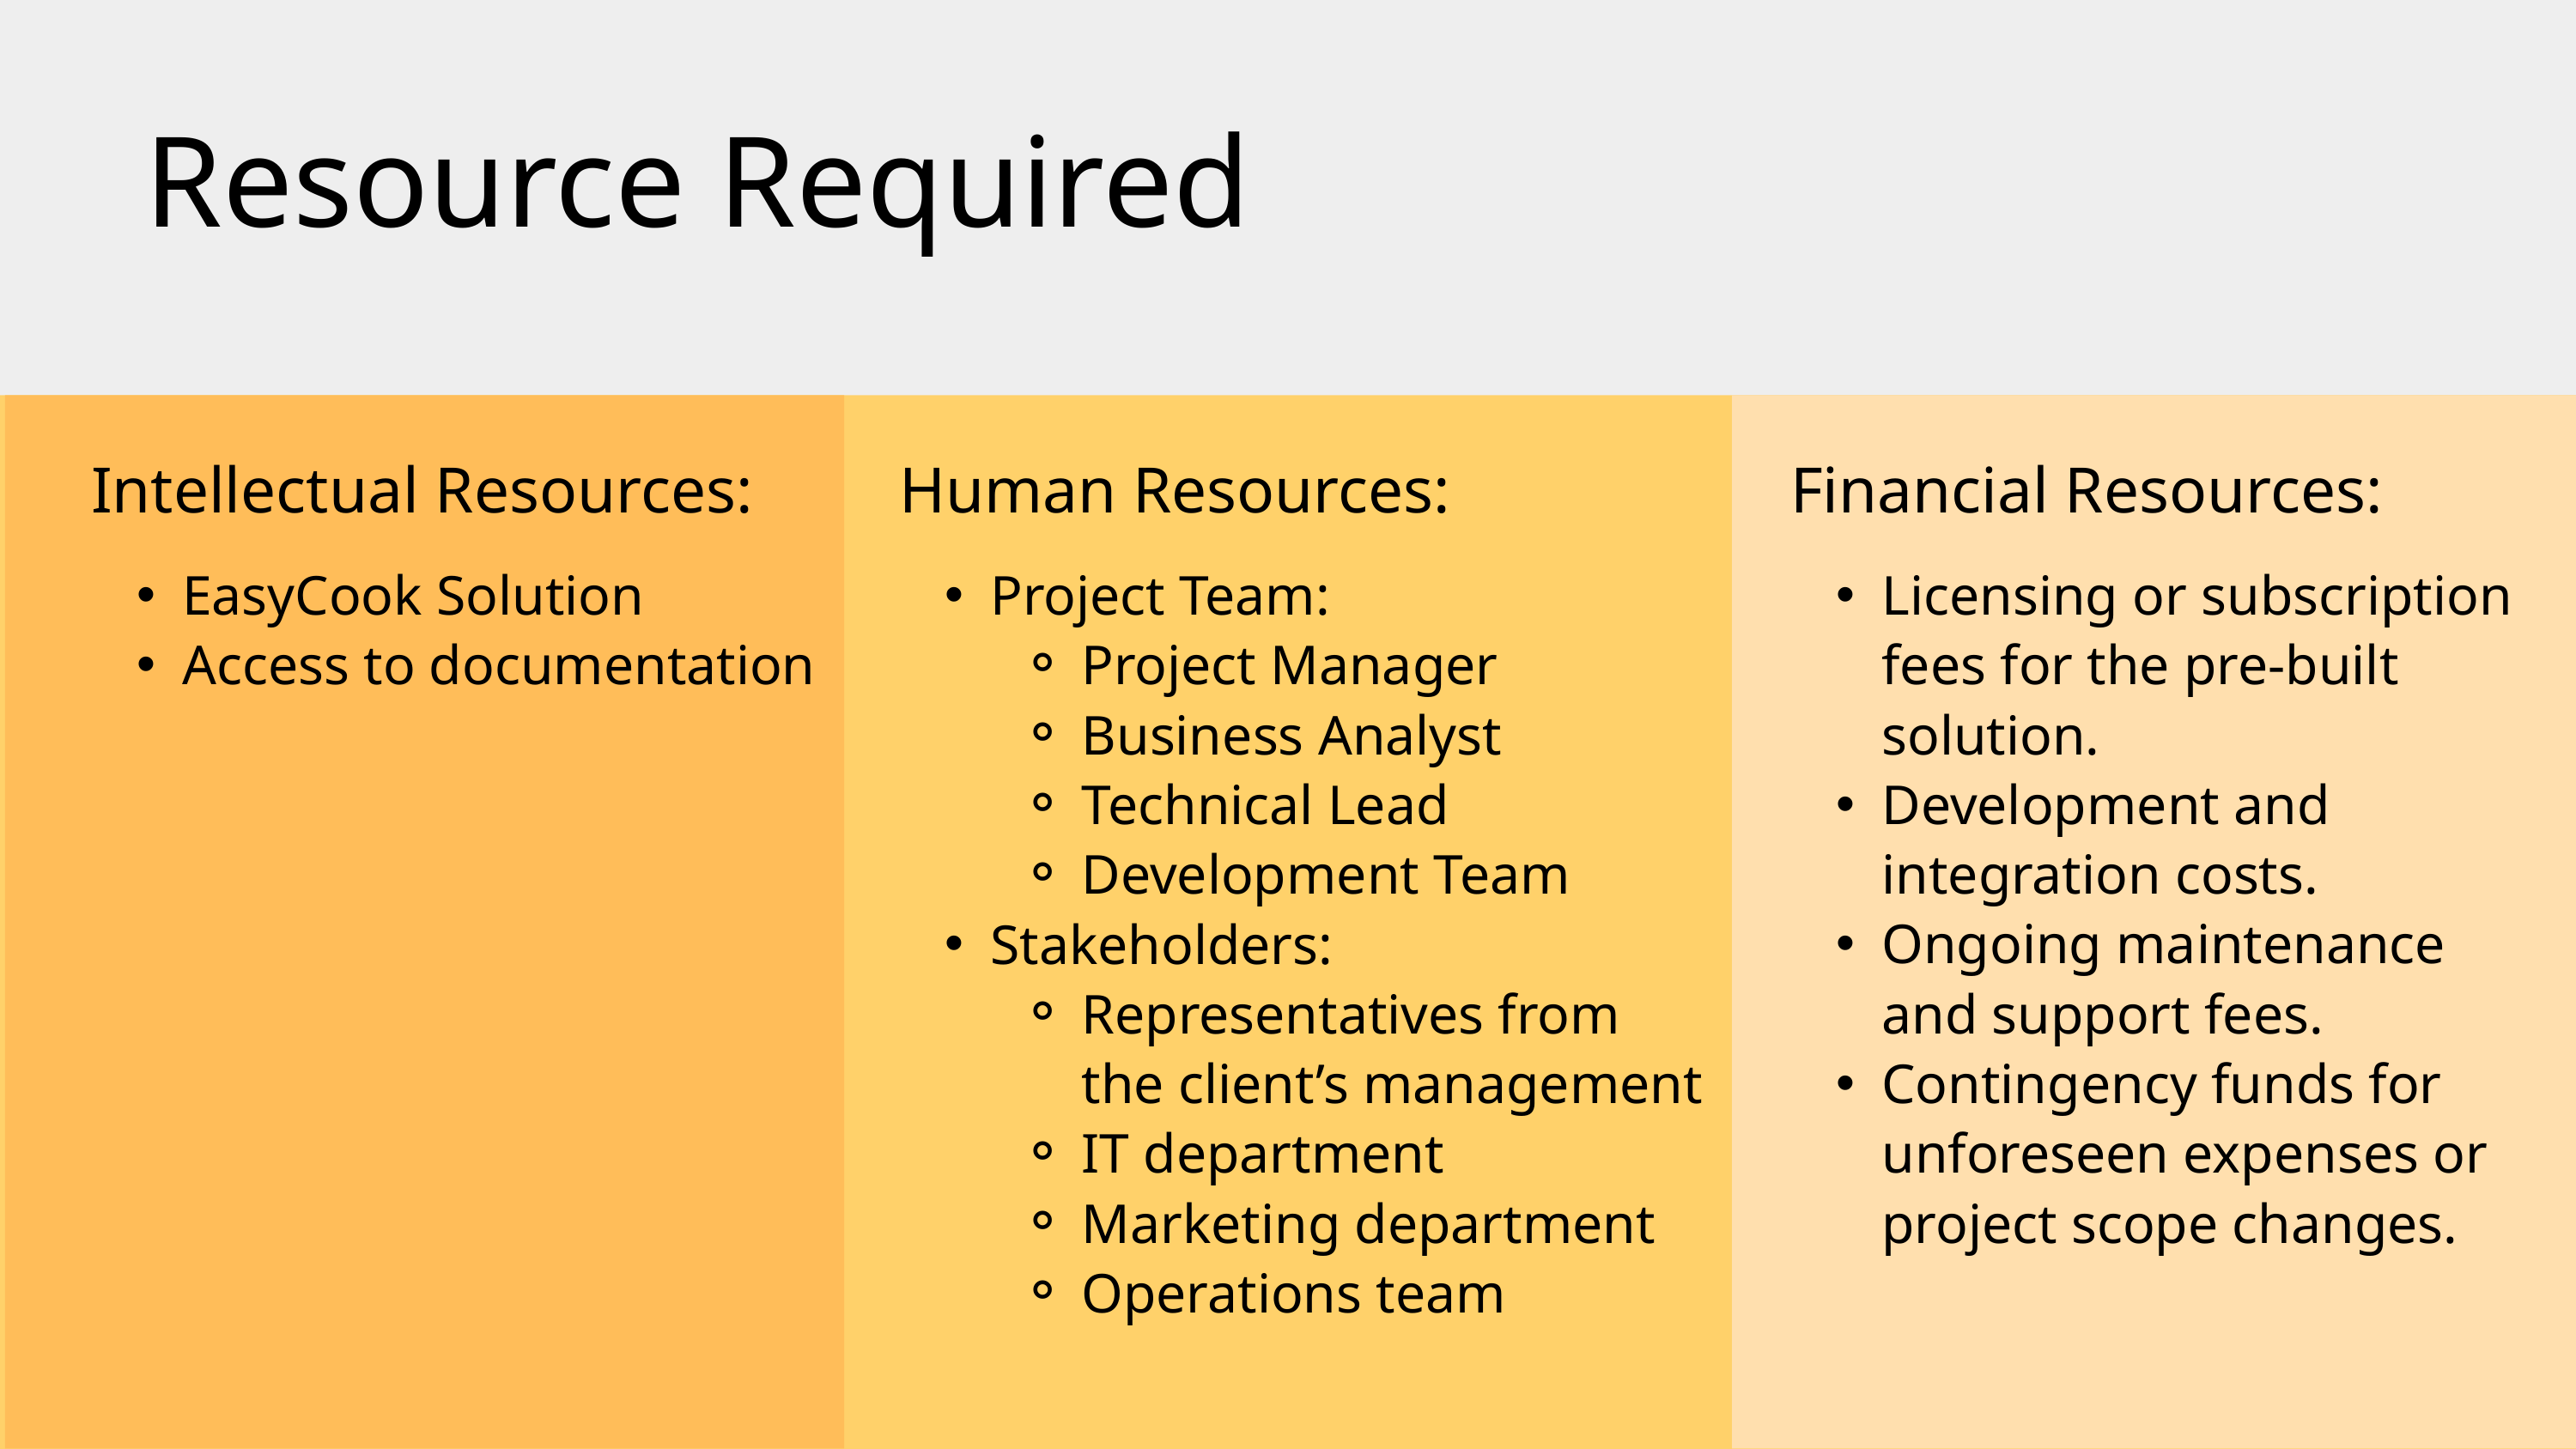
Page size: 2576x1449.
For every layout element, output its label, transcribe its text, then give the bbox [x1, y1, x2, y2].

text_box [1732, 395, 2576, 1449]
text_box [4, 395, 845, 1449]
text_box [0, 0, 2576, 396]
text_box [1789, 452, 2543, 1254]
text_box Resource Required [144, 101, 1409, 252]
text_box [898, 450, 1707, 1327]
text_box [90, 452, 870, 696]
